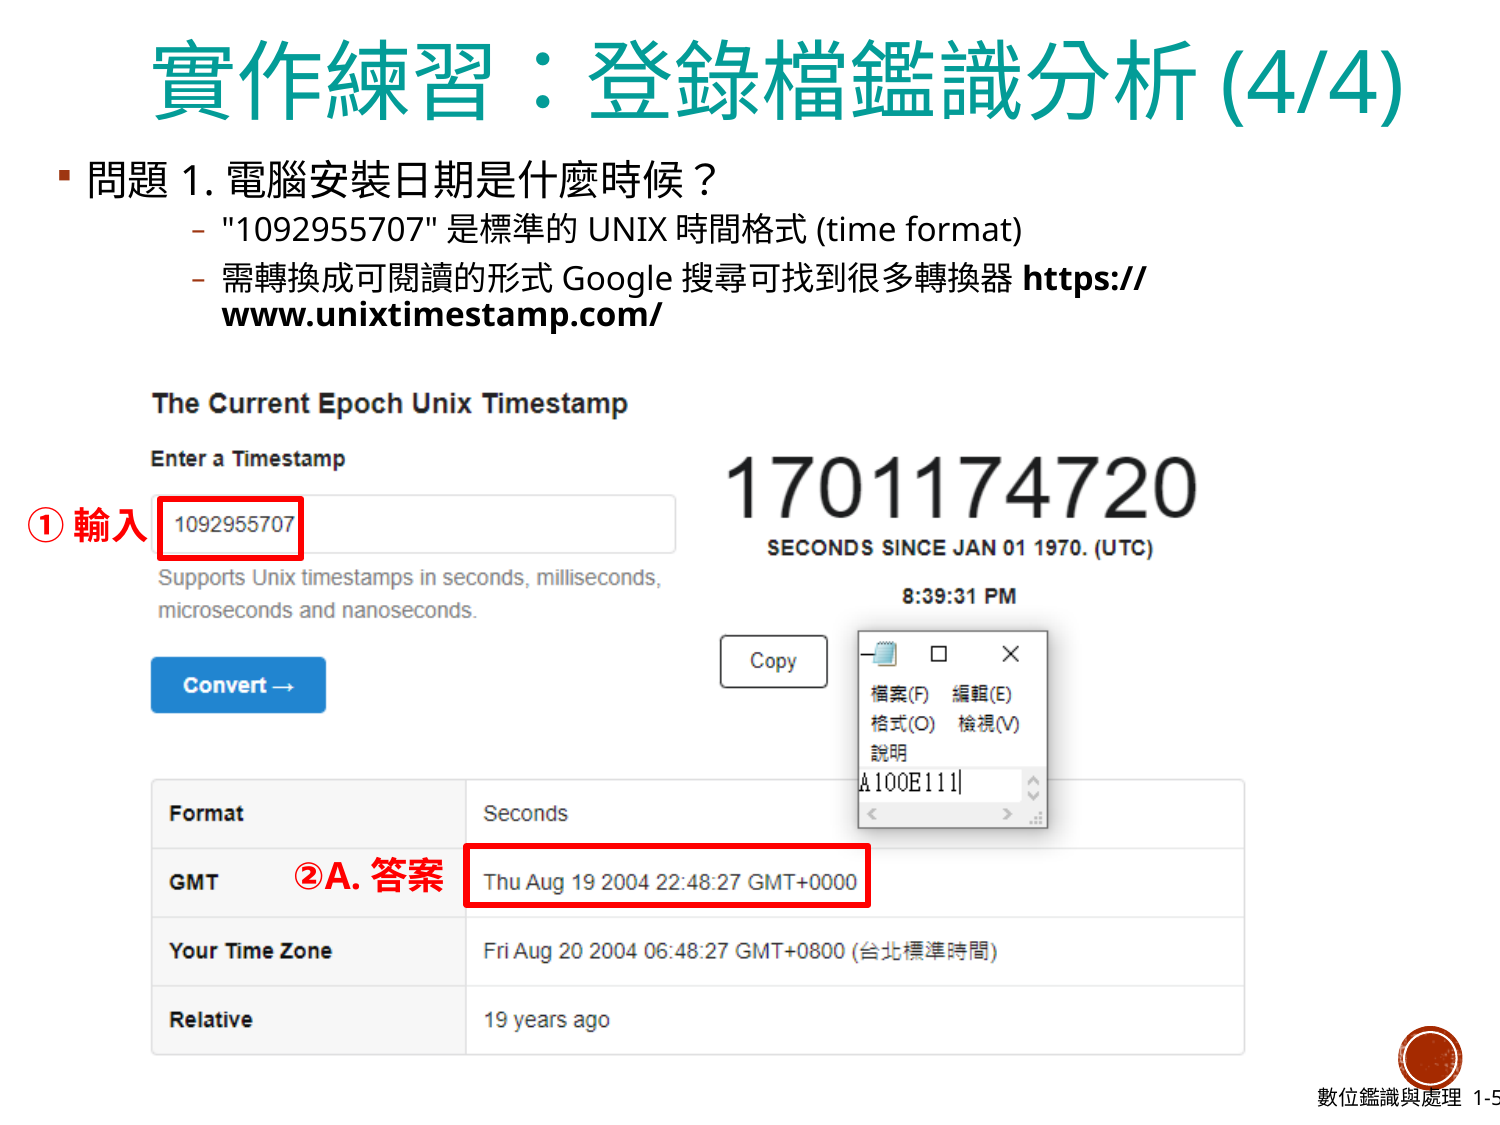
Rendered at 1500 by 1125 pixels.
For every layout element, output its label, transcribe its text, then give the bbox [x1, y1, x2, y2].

list 問題1.電腦安裝日期是什麼時候？ "1092955707"是標準的UNIX時間格式(time format) 需轉換成可閱讀的形式Google搜尋可找到很多轉換器https://www.unixtimestamp.com/ [41, 152, 1392, 991]
title 實作練習：登錄檔鑑識分析(4/4) [134, 21, 1471, 149]
text_box ①輸入 [12, 494, 133, 555]
picture [134, 381, 1269, 1076]
